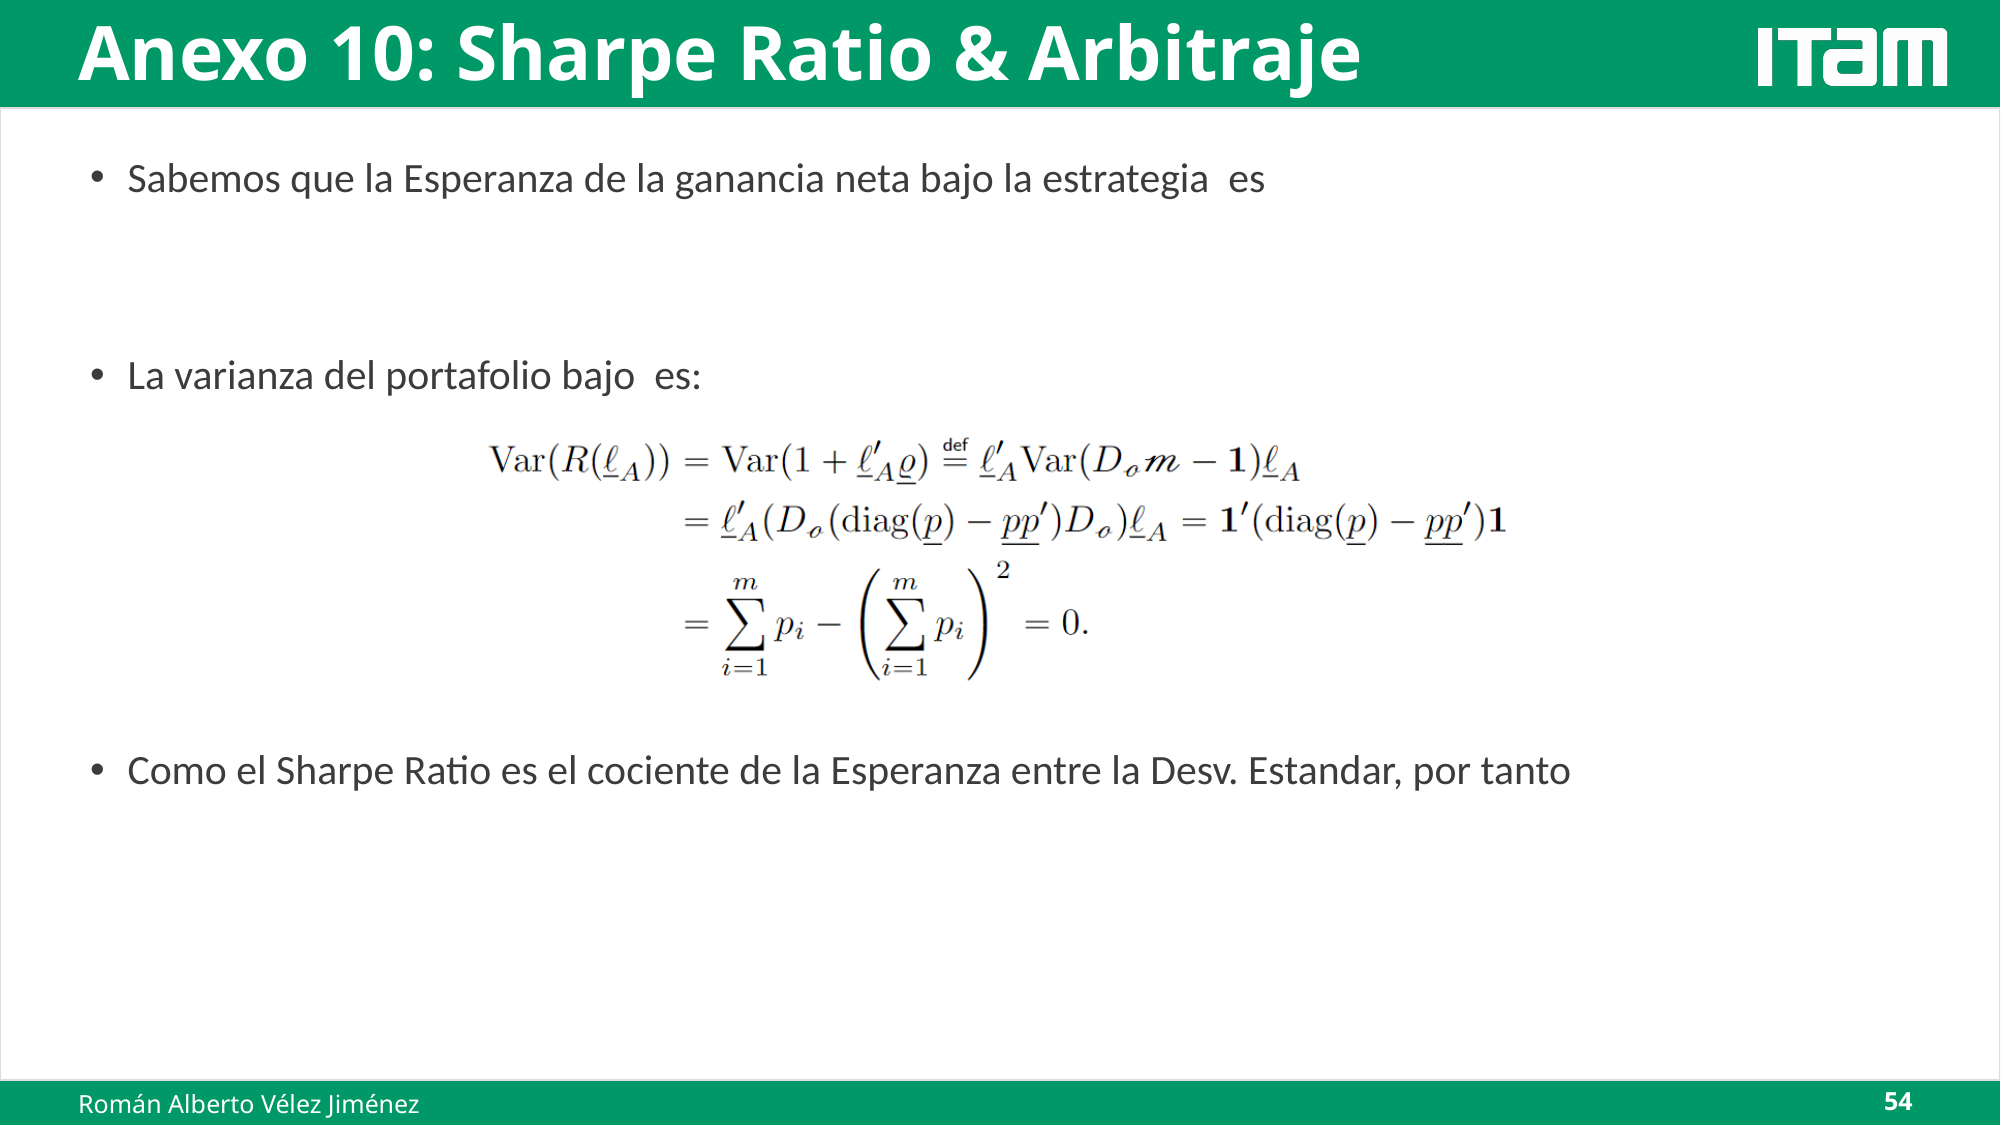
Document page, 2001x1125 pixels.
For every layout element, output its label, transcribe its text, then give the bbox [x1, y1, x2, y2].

title Anexo 10: Sharpe Ratio & Arbitraje [63, 26, 1721, 86]
picture [476, 430, 1524, 693]
slide_number 54 [1477, 1080, 1928, 1125]
picture [1740, 10, 1965, 104]
